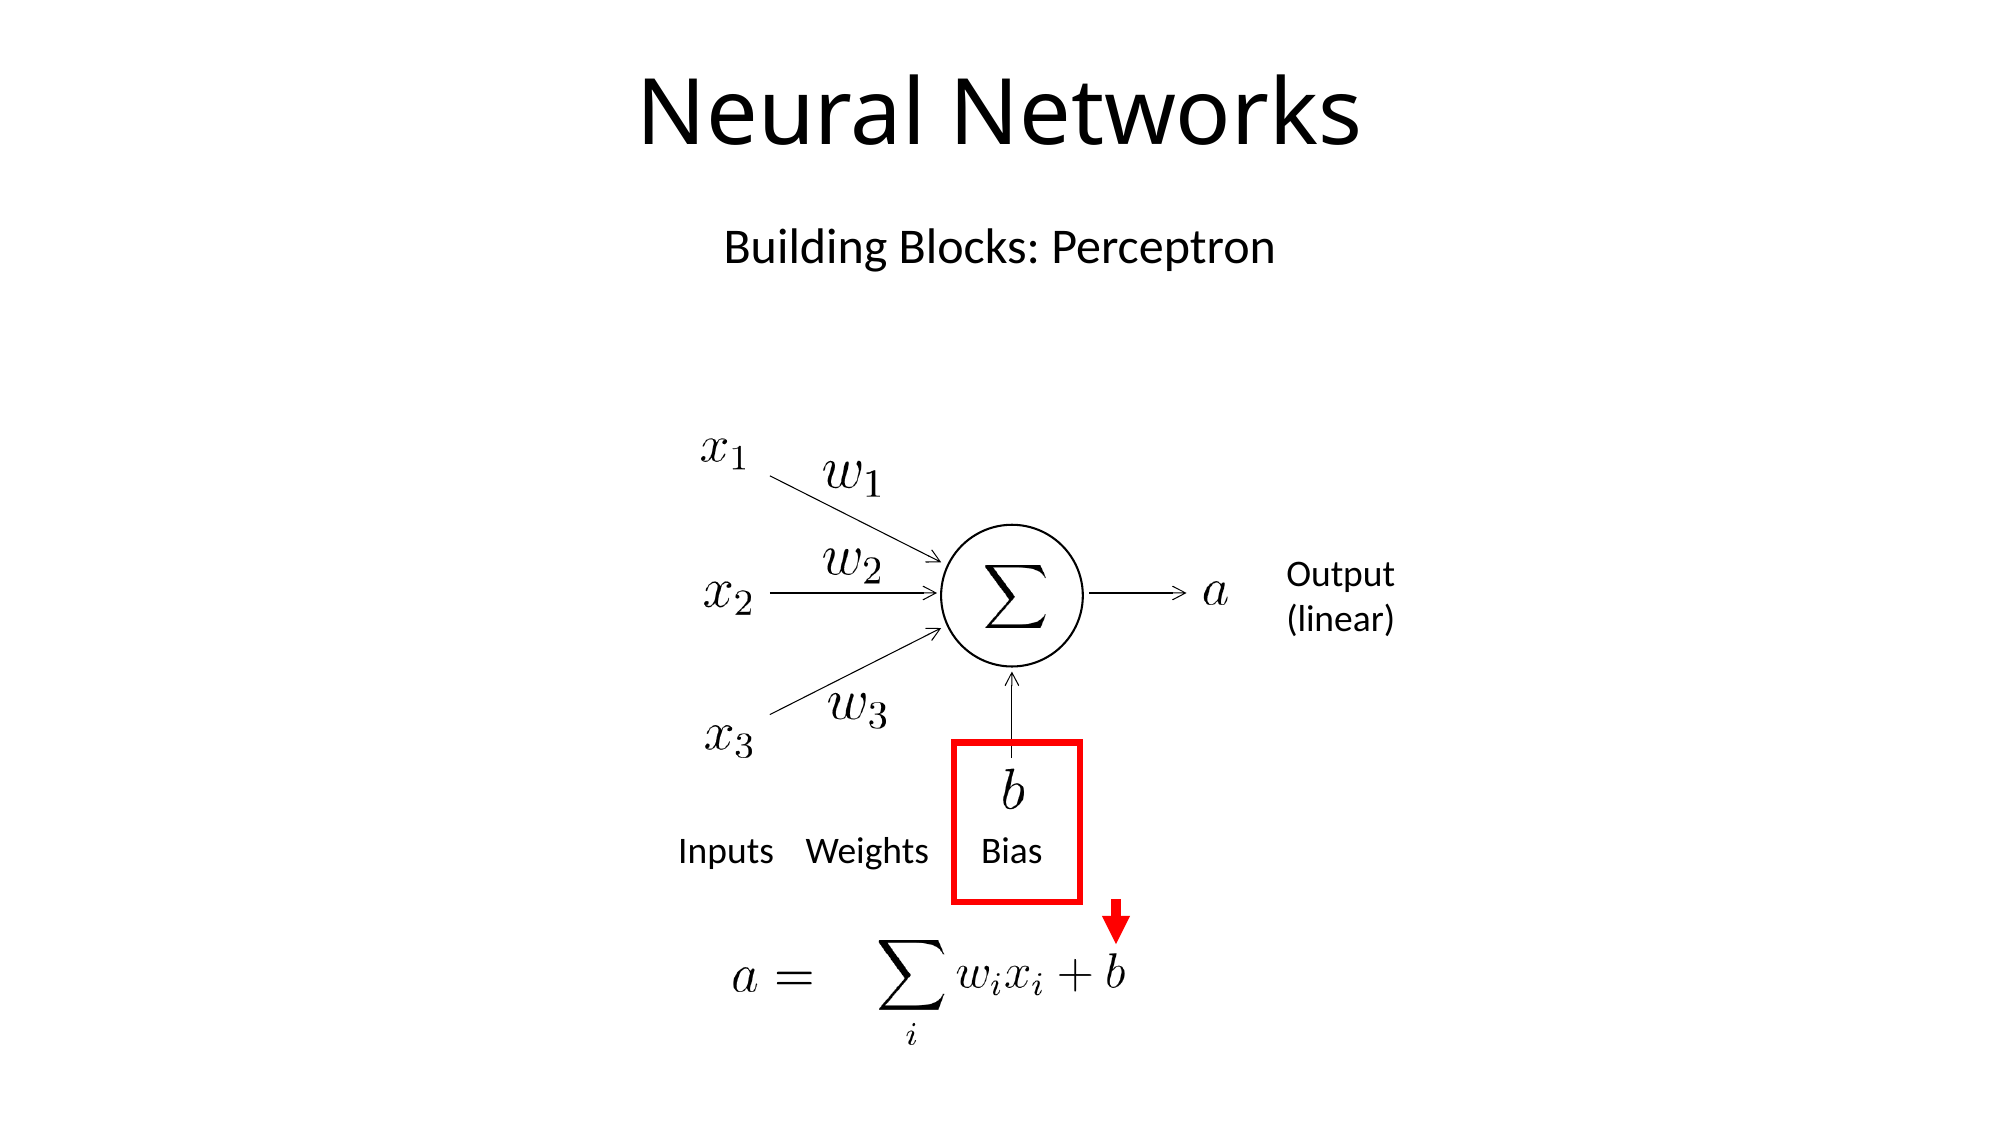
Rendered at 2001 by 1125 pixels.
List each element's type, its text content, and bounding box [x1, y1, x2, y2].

text_box Weights [891, 818, 953, 878]
picture [1000, 767, 1024, 810]
picture [699, 437, 745, 470]
picture [820, 460, 880, 475]
text_box Inputs [561, 818, 891, 878]
picture [982, 565, 1046, 628]
text_box Building Blocks: Perceptron [708, 205, 1292, 281]
title Neural Networks [137, 5, 1863, 224]
picture [1201, 581, 1228, 605]
picture [820, 563, 880, 584]
picture [730, 967, 812, 992]
picture [826, 715, 886, 729]
text_box [940, 523, 1084, 668]
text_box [769, 475, 942, 563]
picture [702, 581, 751, 615]
text_box [953, 741, 1081, 903]
text_box Output (linear) [1250, 541, 1431, 647]
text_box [769, 628, 942, 715]
picture [875, 940, 1125, 1045]
picture [703, 725, 752, 759]
